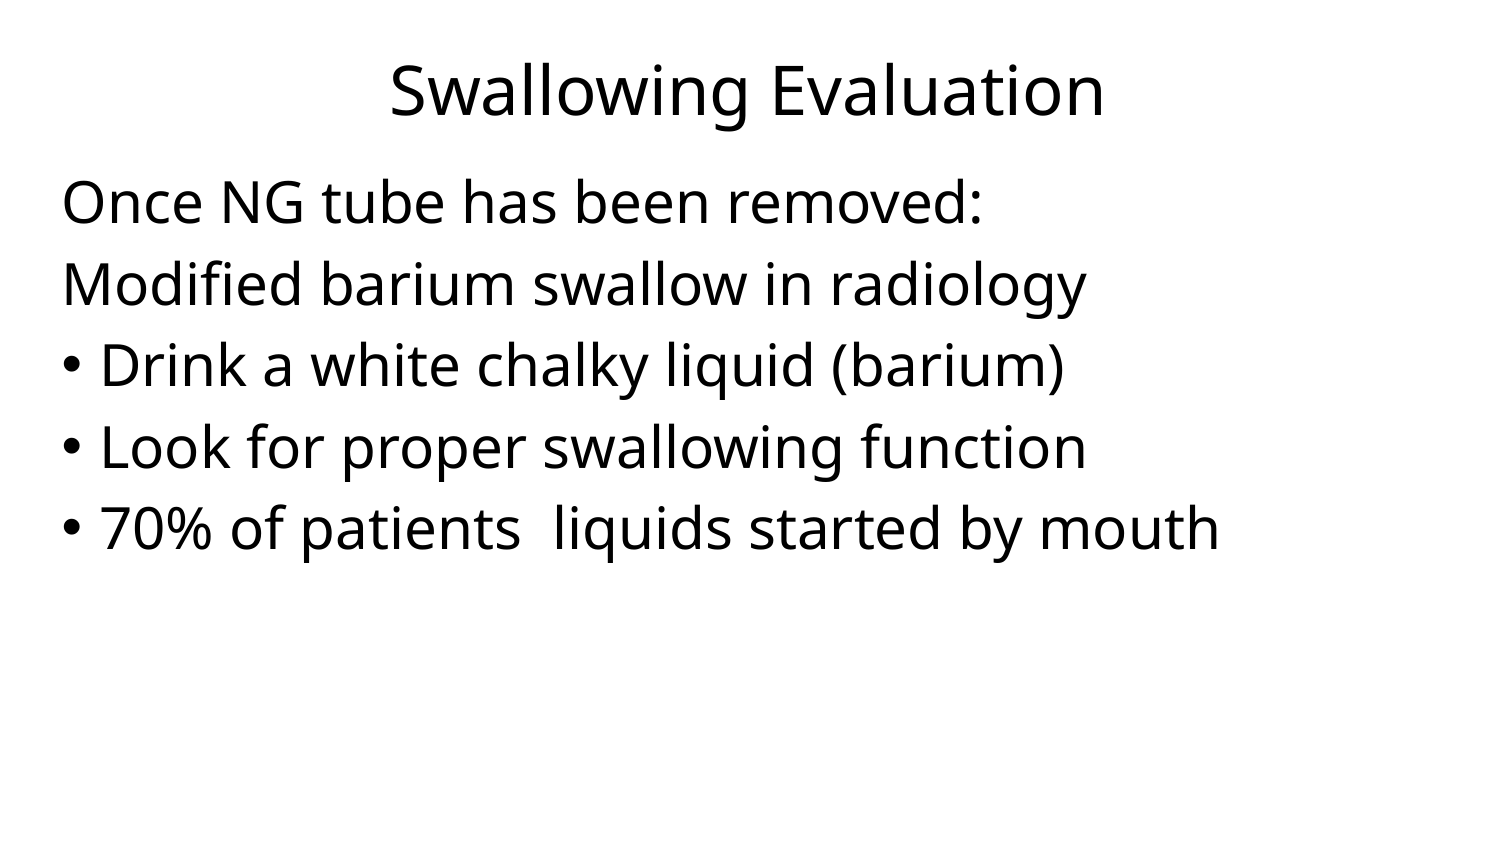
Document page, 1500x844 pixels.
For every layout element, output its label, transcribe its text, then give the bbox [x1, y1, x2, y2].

title Swallowing Evaluation [46, 33, 1450, 143]
